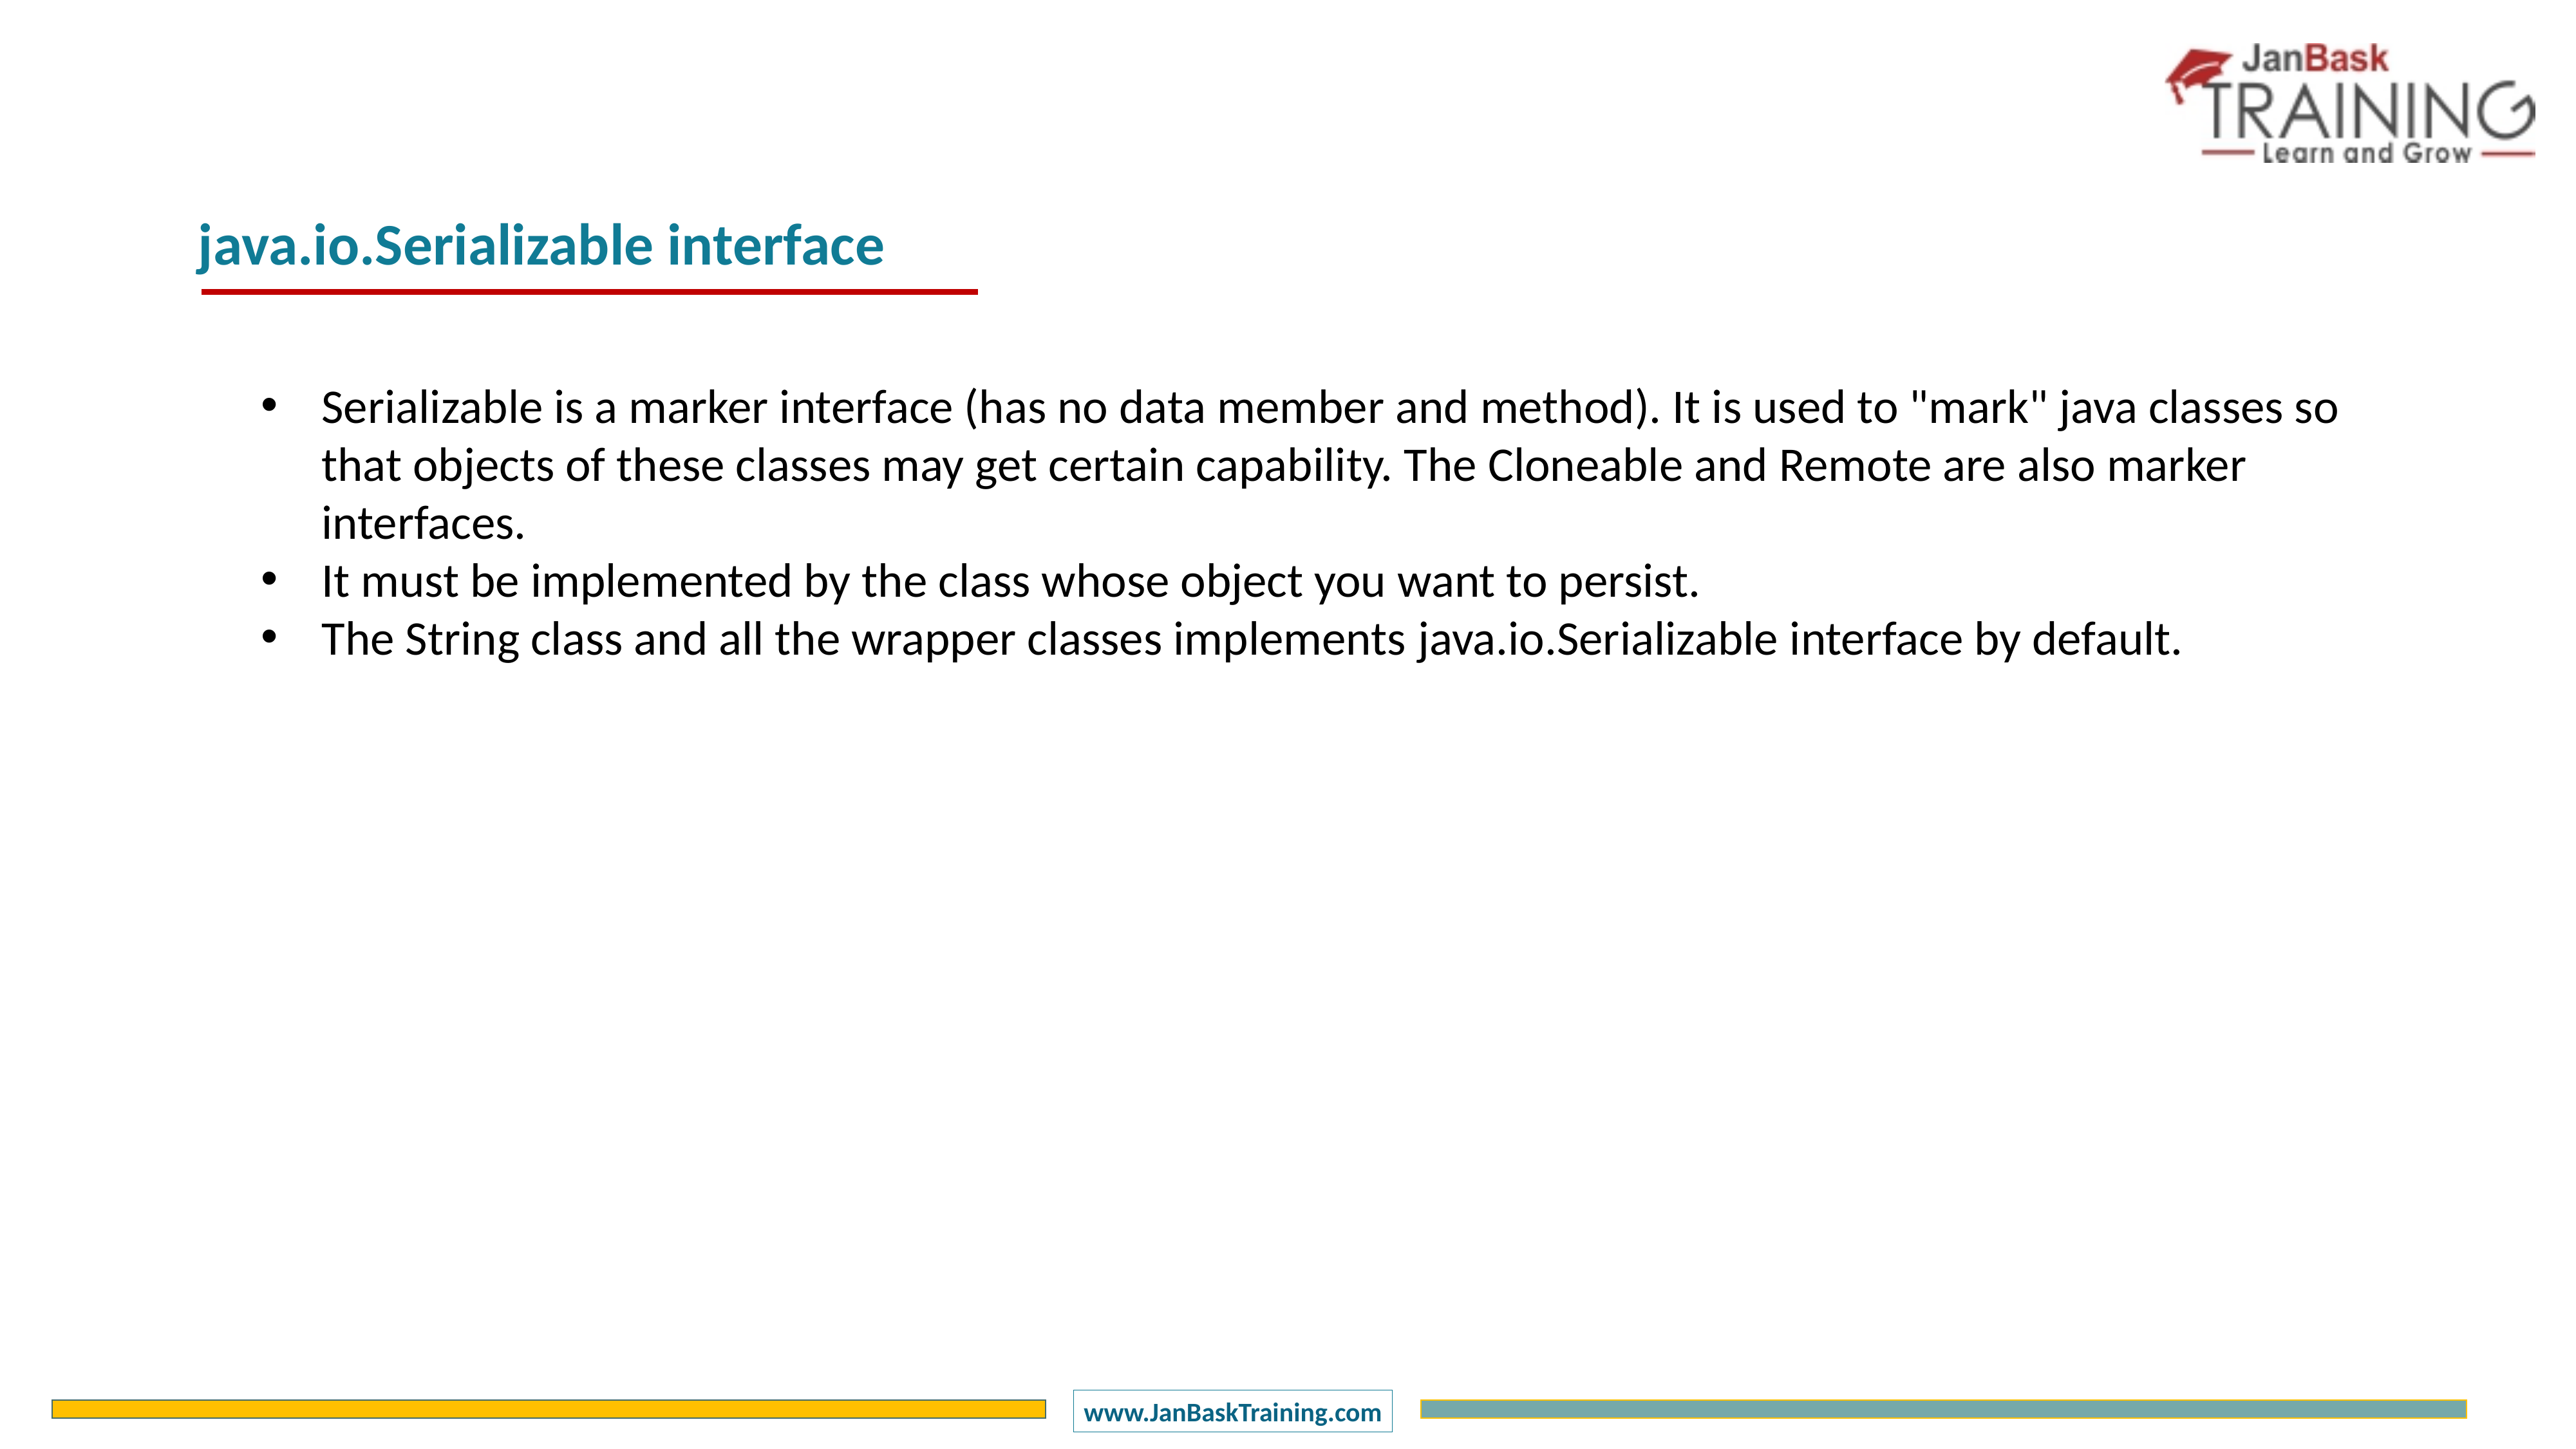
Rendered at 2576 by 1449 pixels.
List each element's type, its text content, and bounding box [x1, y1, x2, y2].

text_box java.io.Serializable interface [193, 201, 2000, 282]
text_box Serializable is a marker interface (has no data member and method). It is used to "mark" java classes so that objects of these classes may get certain capability. The Cloneable and Remote are also marker interfaces. It must be implemented by the class whose object you want to persist. The String class and all the wrapper classes implements java.io.Serializable interface by default. [256, 370, 2367, 669]
picture [2165, 43, 2535, 163]
